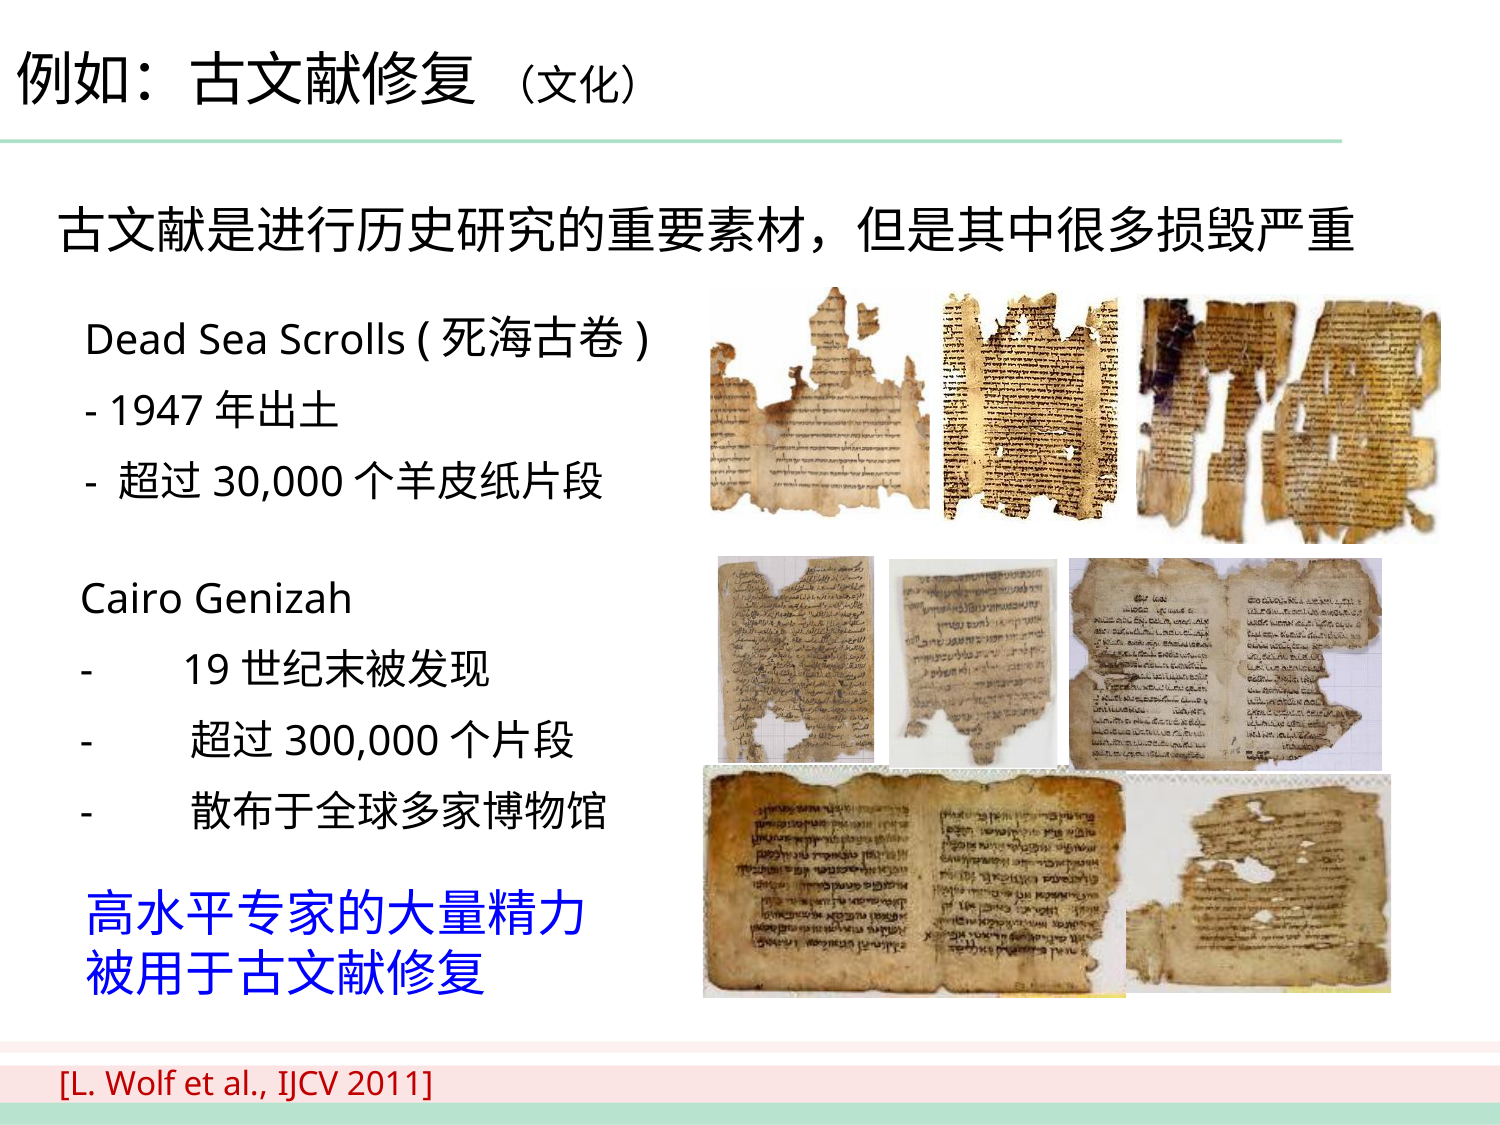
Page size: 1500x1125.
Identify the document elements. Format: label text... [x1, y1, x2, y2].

text_box [1359, 558, 1382, 771]
text_box [1359, 774, 1392, 993]
title 例如：古文献修复 （文化） [12, 42, 1488, 114]
text_box [1359, 294, 1441, 544]
text_box 古文献是进行历史研究的重要素材，但是其中很多损毁严重 Dead Sea Scrolls (死海古卷) - 1947年出土 - 超过30,000个羊皮纸片段 Cairo Genizah - 19世纪末被发现 - 超过300,000个片段 - 散布于全球多家博物馆 高水平专家的大量精力 被用于古文献修复 [L. Wolf et al., IJCV 2011] [25, 198, 1359, 1104]
picture [0, 0, 1500, 1125]
